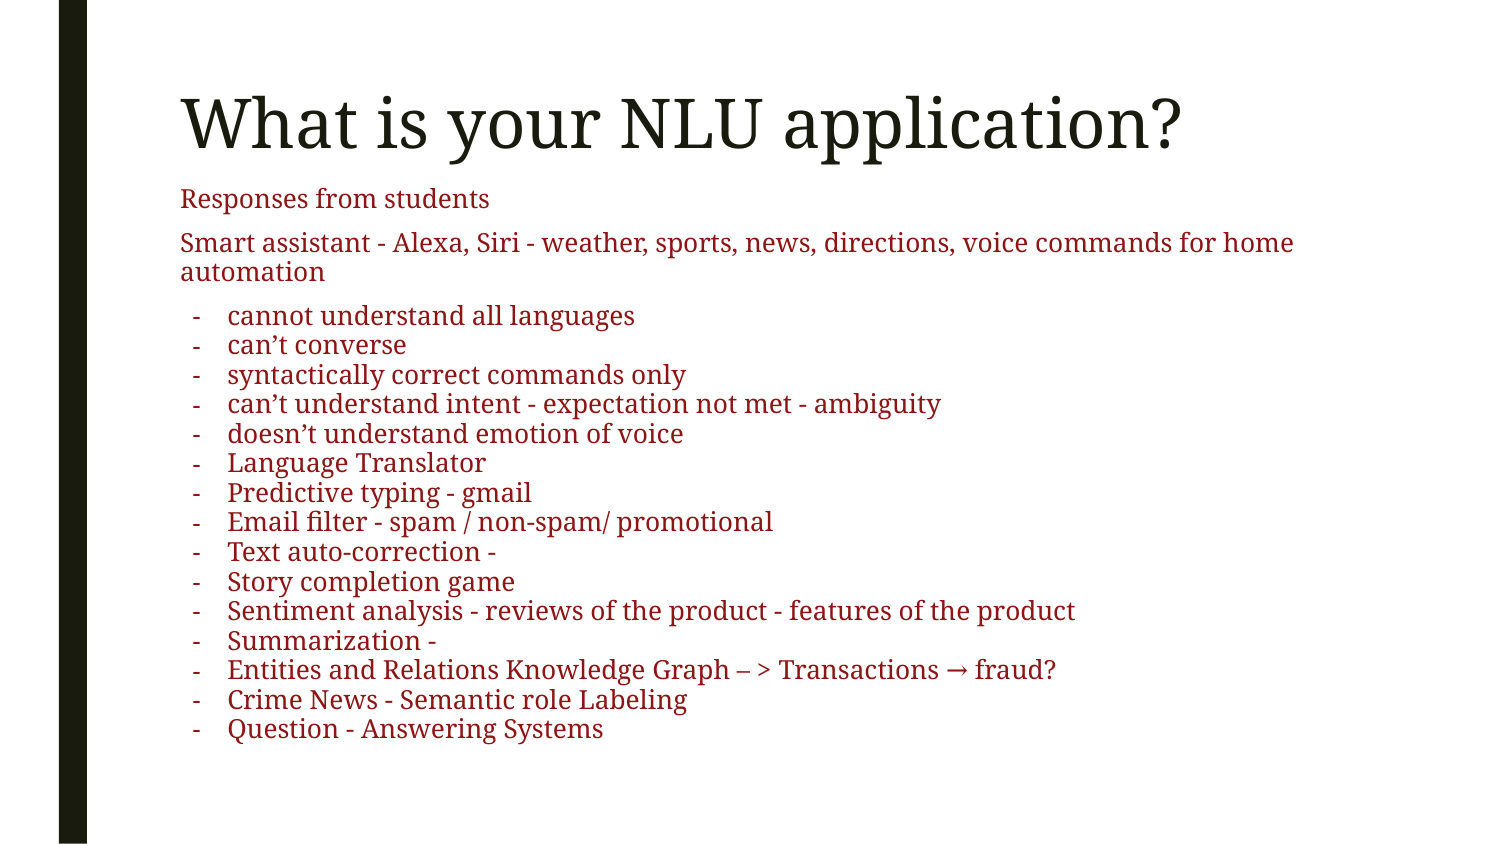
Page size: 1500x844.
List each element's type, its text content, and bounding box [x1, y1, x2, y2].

list Responses from students Smart assistant - Alexa, Siri - weather, sports, news, directions, voice commands for home automation cannot understand all languages can’t converse syntactically correct commands only can’t understand intent - expectation not met - ambiguity doesn’t understand emotion of voice Language Translator Predictive typing - gmail Email filter - spam / non-spam/ promotional Text auto-correction - Story completion game Sentiment analysis - reviews of the product - features of the product Summarization - Entities and Relations Knowledge Graph – > Transactions → fraud? Crime News - Semantic role Labeling Question - Answering Systems [168, 179, 1351, 753]
title What is your NLU application? [168, 84, 1351, 179]
